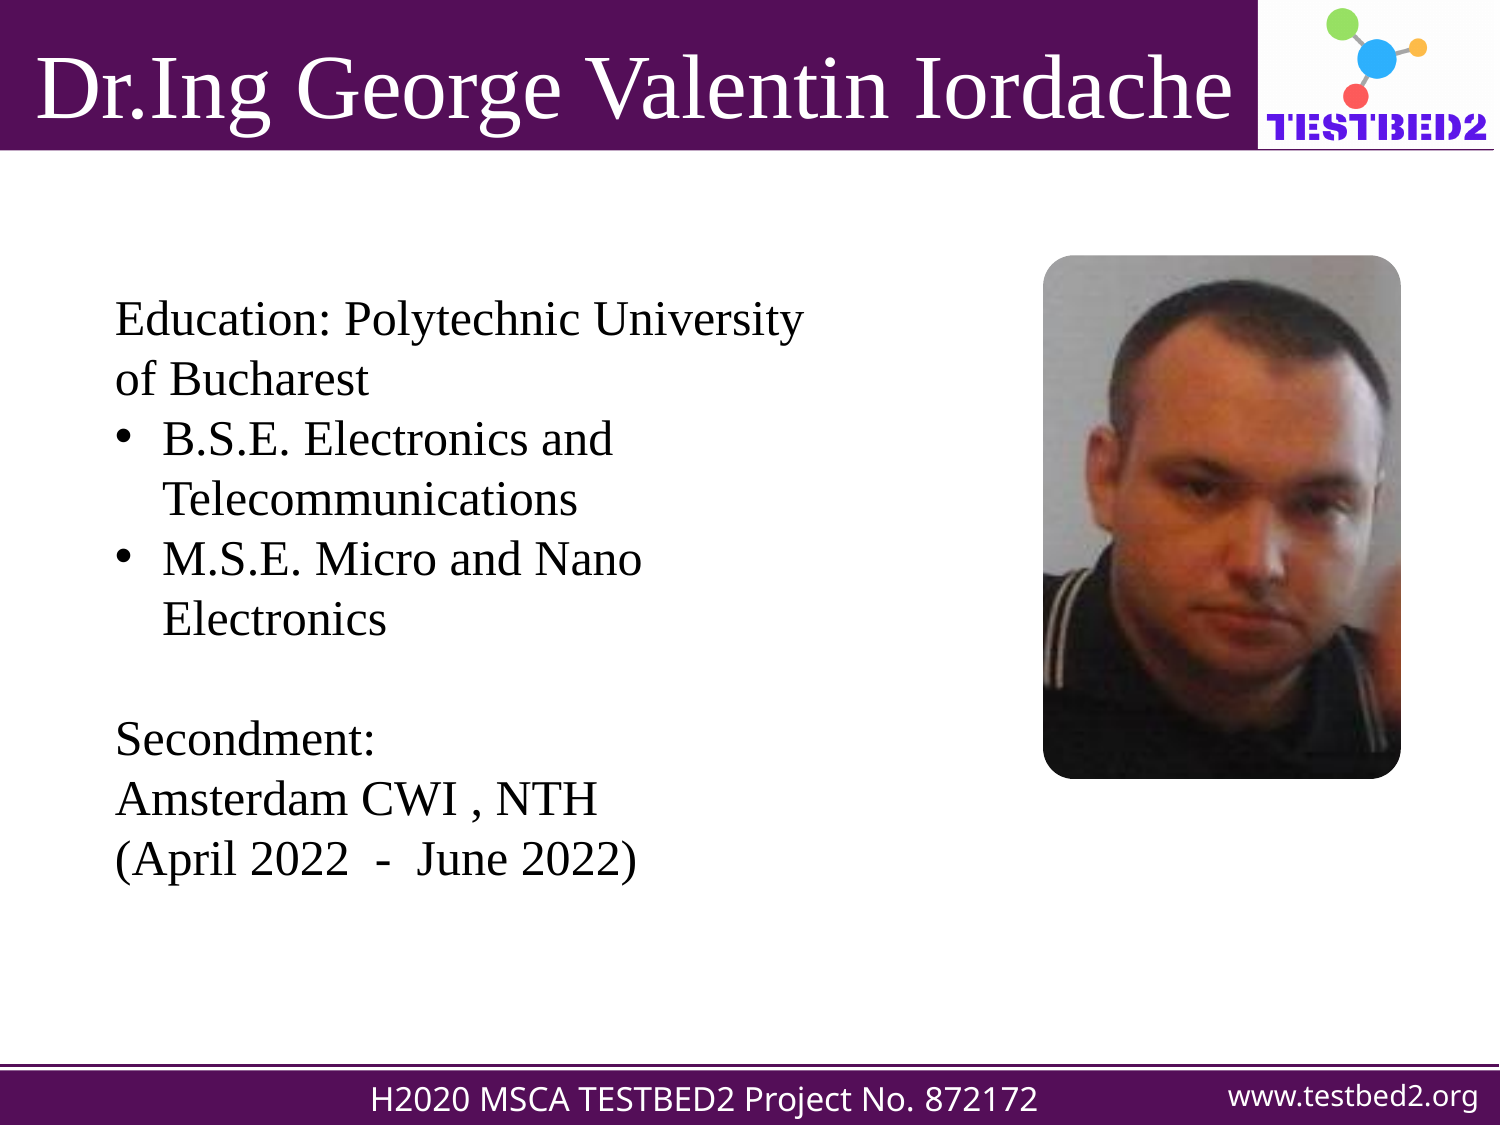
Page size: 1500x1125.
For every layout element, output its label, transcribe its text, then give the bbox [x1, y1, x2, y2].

title Dr.Ing George Valentin Iordache [0, 19, 1274, 207]
text_box Education: Polytechnic University of Bucharest B.S.E. Electronics and Telecommunications M.S.E. Micro and Nano Electronics Secondment: Amsterdam CWI , NTH (April 2022 - June 2022) [100, 278, 851, 893]
picture [1042, 255, 1402, 780]
